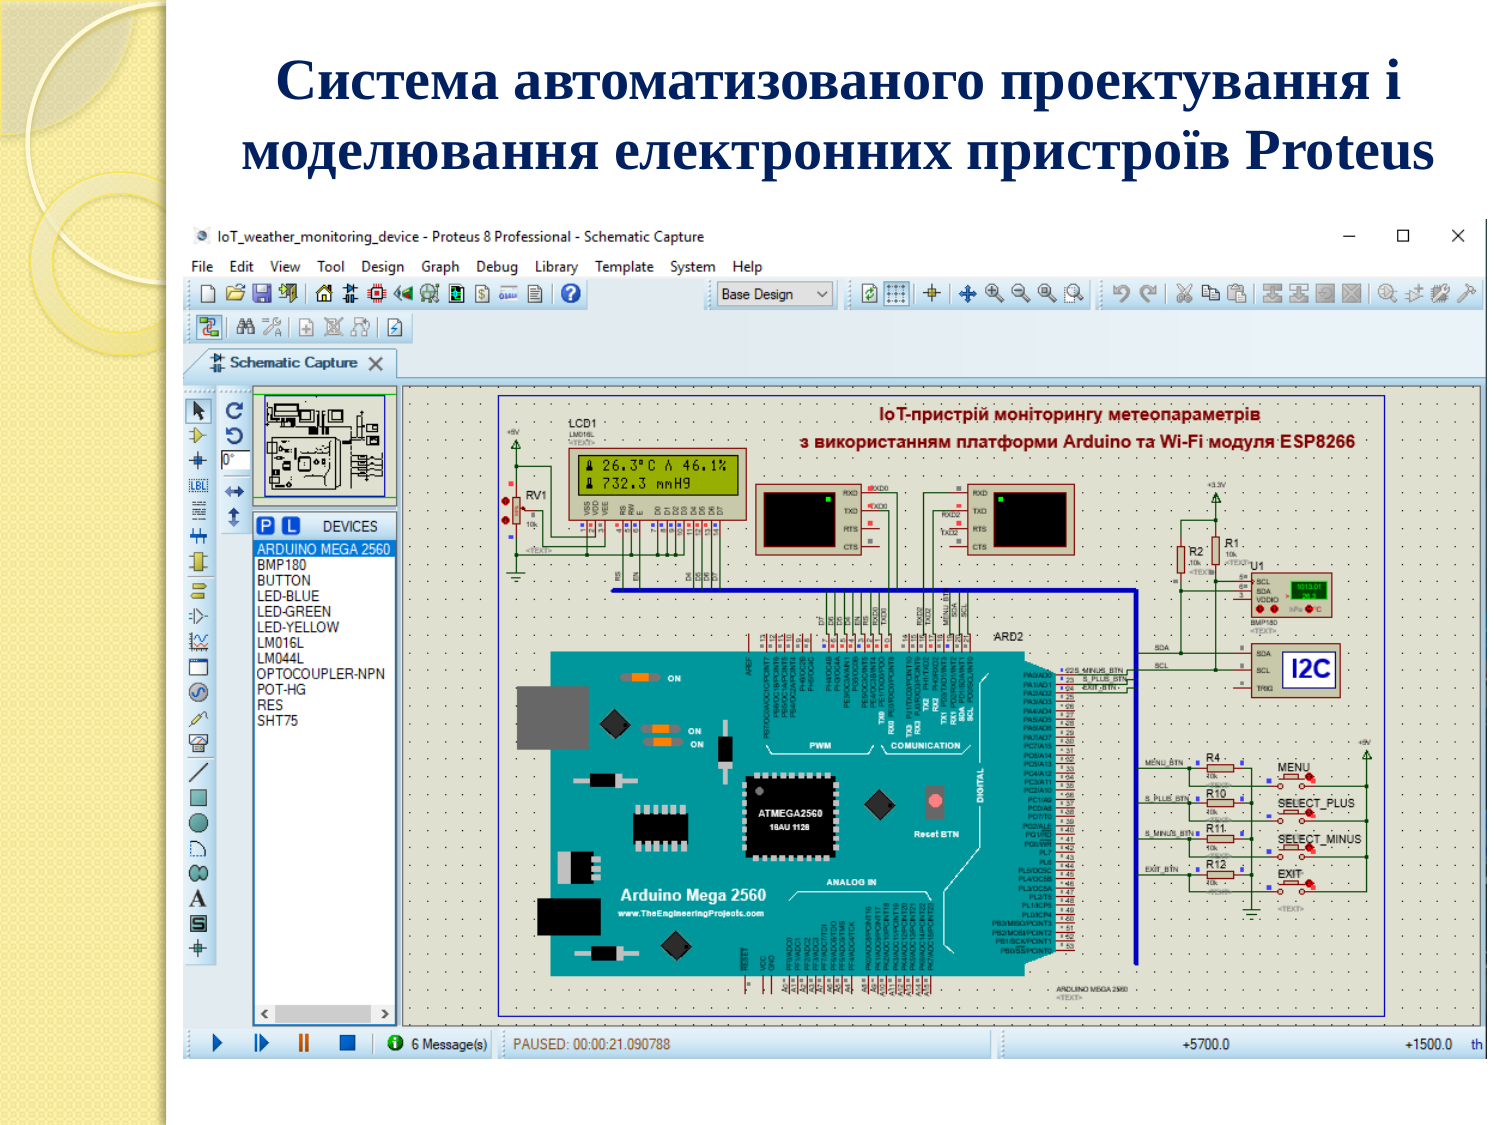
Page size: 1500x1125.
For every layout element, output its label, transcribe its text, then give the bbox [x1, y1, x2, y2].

picture [182, 219, 1487, 1059]
title Система автоматизованого проектування і моделювання електронних пристроїв Proteus [206, 38, 1471, 185]
